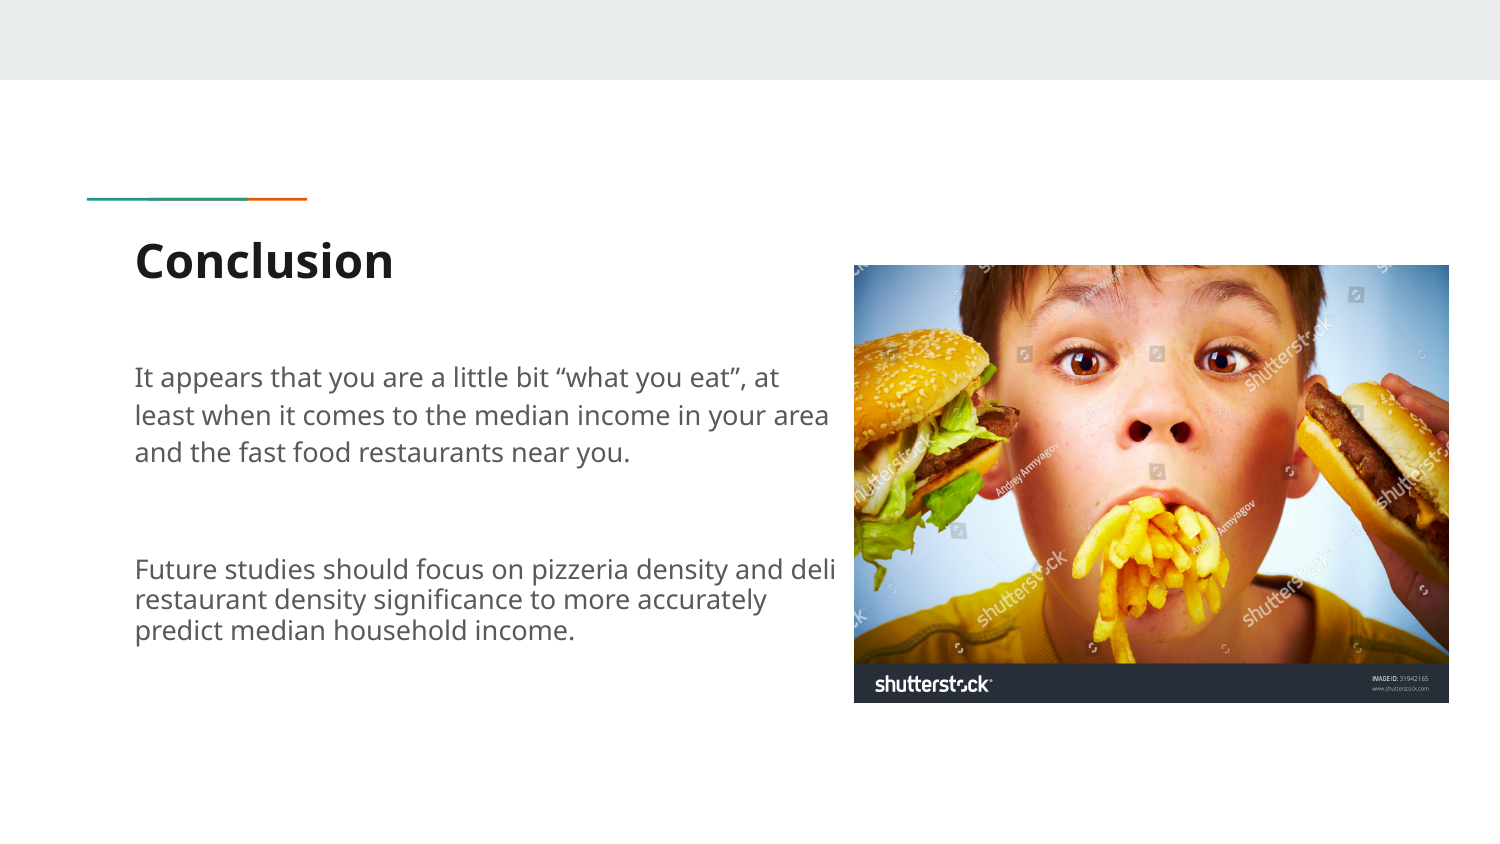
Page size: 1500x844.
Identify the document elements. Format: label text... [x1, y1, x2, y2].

title Conclusion [119, 216, 1381, 305]
list It appears that you are a little bit “what you eat”, at least when it comes to the median income in your area and the fast food restaurants near you. Future studies should focus on pizzeria density and deli restaurant density significance to more accurately predict median household income. [119, 341, 855, 712]
picture [853, 265, 1450, 703]
